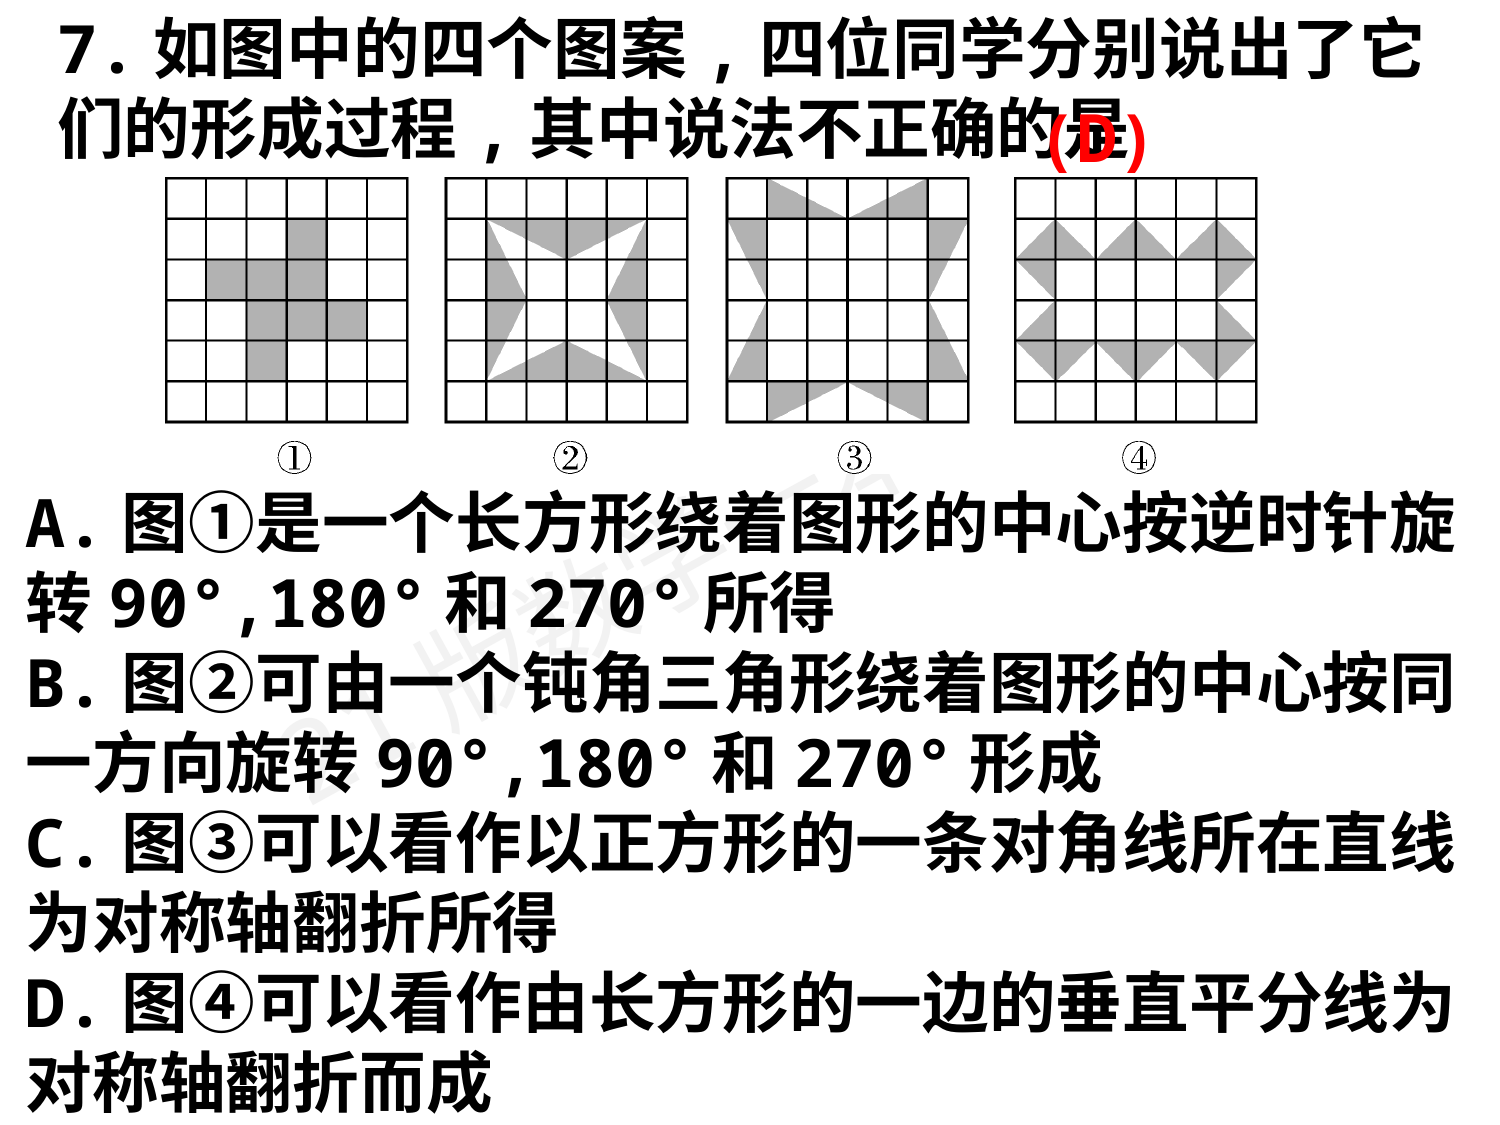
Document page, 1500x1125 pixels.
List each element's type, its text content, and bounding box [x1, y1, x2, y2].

text_box 7.如图中的四个图案,四位同学分别说出了它们的形成过程,其中说法不正确的是 [42, 0, 1500, 175]
text_box A.图①是一个长方形绕着图形的中心按逆时针旋转90°,180°和270°所得 B.图②可由一个钝角三角形绕着图形的中心按同一方向旋转90°,180°和270°形成 C.图③可以看作以正方形的一条对角线所在直线为对称轴翻折所得 D.图④可以看作由长方形的一边的垂直平分线为对称轴翻折而成 [11, 473, 1500, 1125]
picture [164, 176, 1258, 474]
text_box (D) [1022, 88, 1500, 183]
